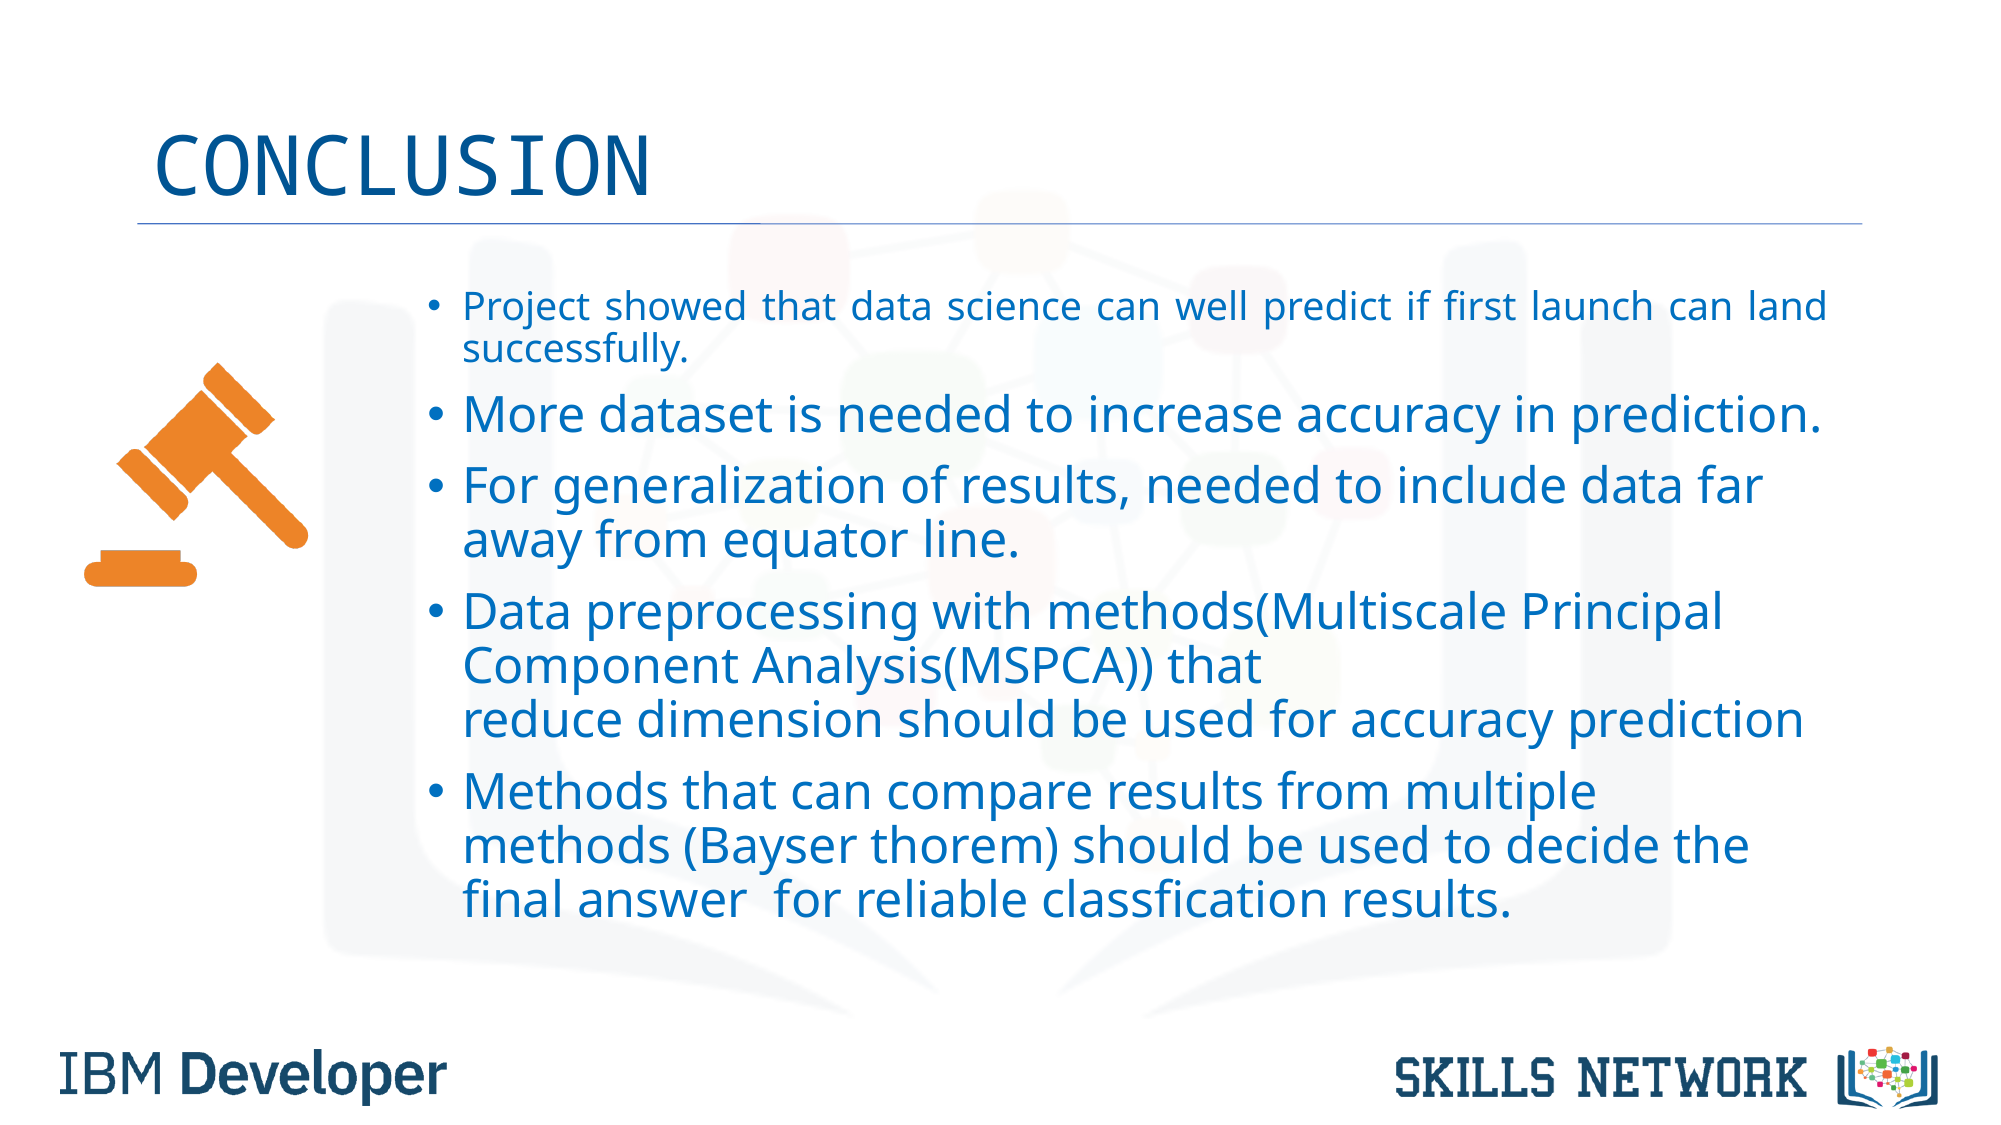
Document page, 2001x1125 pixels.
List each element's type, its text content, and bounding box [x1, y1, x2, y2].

title CONCLUSION [137, 59, 1863, 278]
picture [55, 1045, 459, 1108]
list Project showed that data science can well predict if first launch can land successfully. More dataset is needed to increase accuracy in prediction. For generalization of results, needed to include data far away from equator line. Data preprocessing with methods(Multiscale Principal Component Analysis(MSPCA)) that reduce dimension should be used for accuracy prediction Methods that can compare results from multiple methods (Bayser thorem) should be used to decide the final answer for reliable classfication results. [412, 278, 1844, 949]
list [63, 342, 328, 607]
picture [1390, 1045, 1945, 1111]
